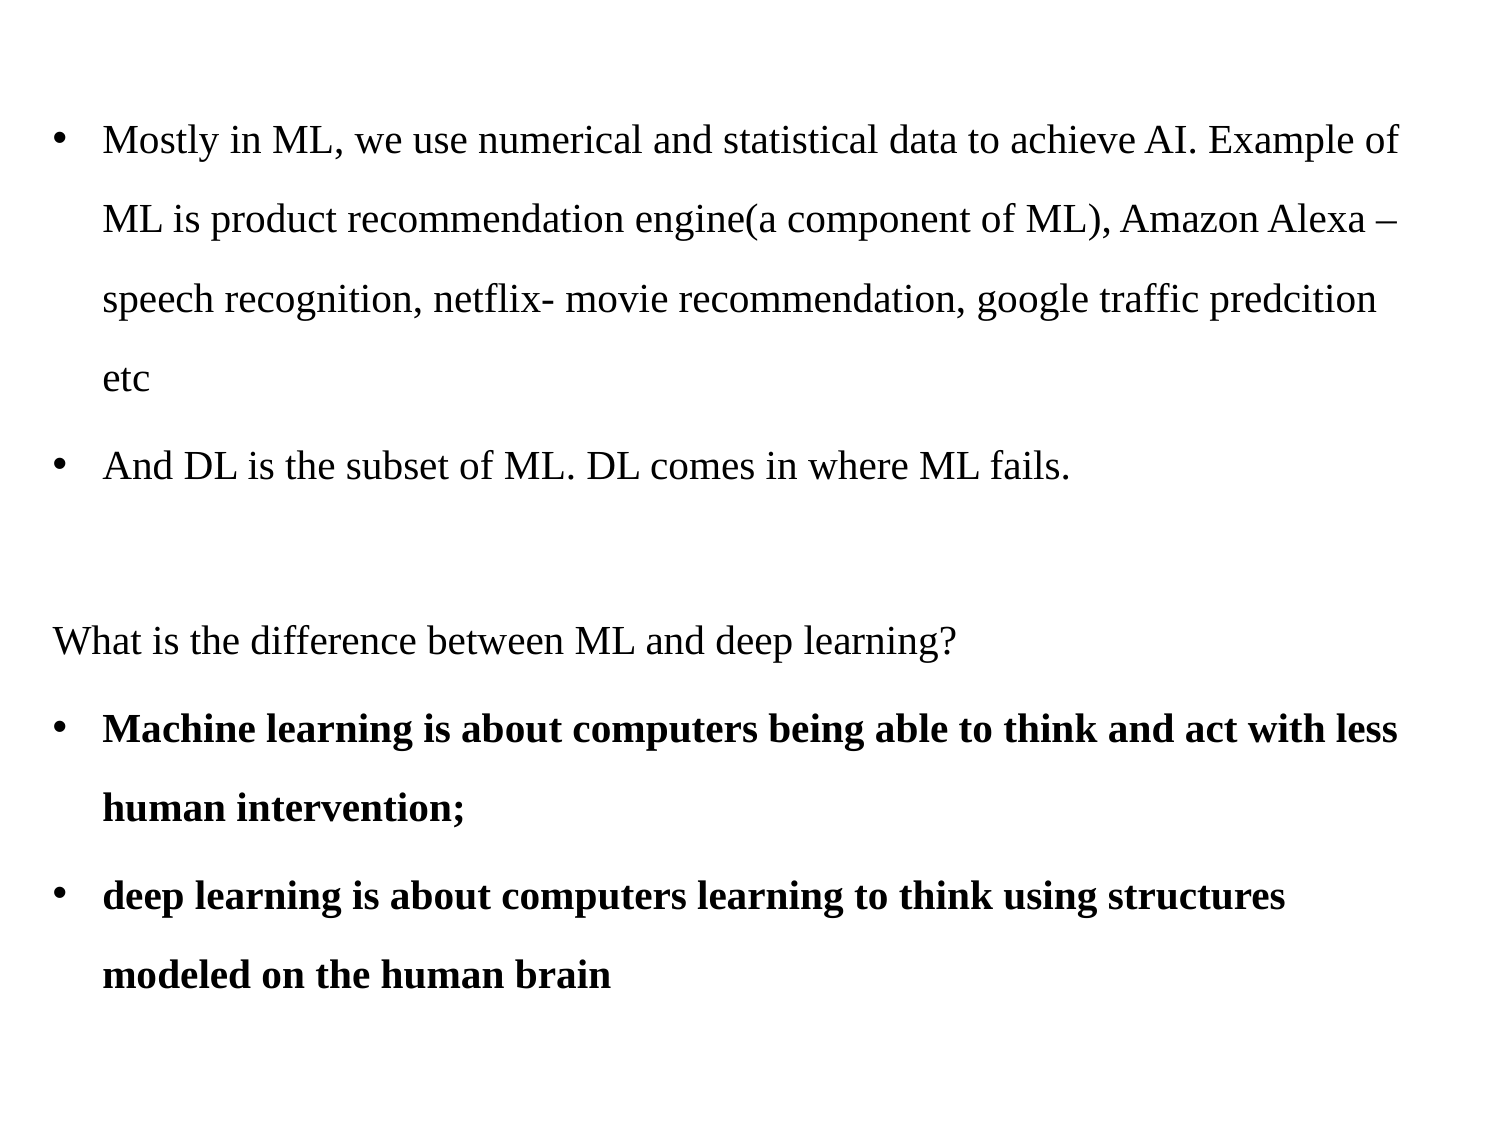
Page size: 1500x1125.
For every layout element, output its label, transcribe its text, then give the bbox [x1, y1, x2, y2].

list Mostly in ML, we use numerical and statistical data to achieve AI. Example of ML is product recommendation engine(a component of ML), Amazon Alexa – speech recognition, netflix- movie recommendation, google traffic predcition etc And DL is the subset of ML. DL comes in where ML fails. What is the difference between ML and deep learning? Machine learning is about computers being able to think and act with less human intervention; deep learning is about computers learning to think using structures modeled on the human brain [37, 75, 1438, 1018]
